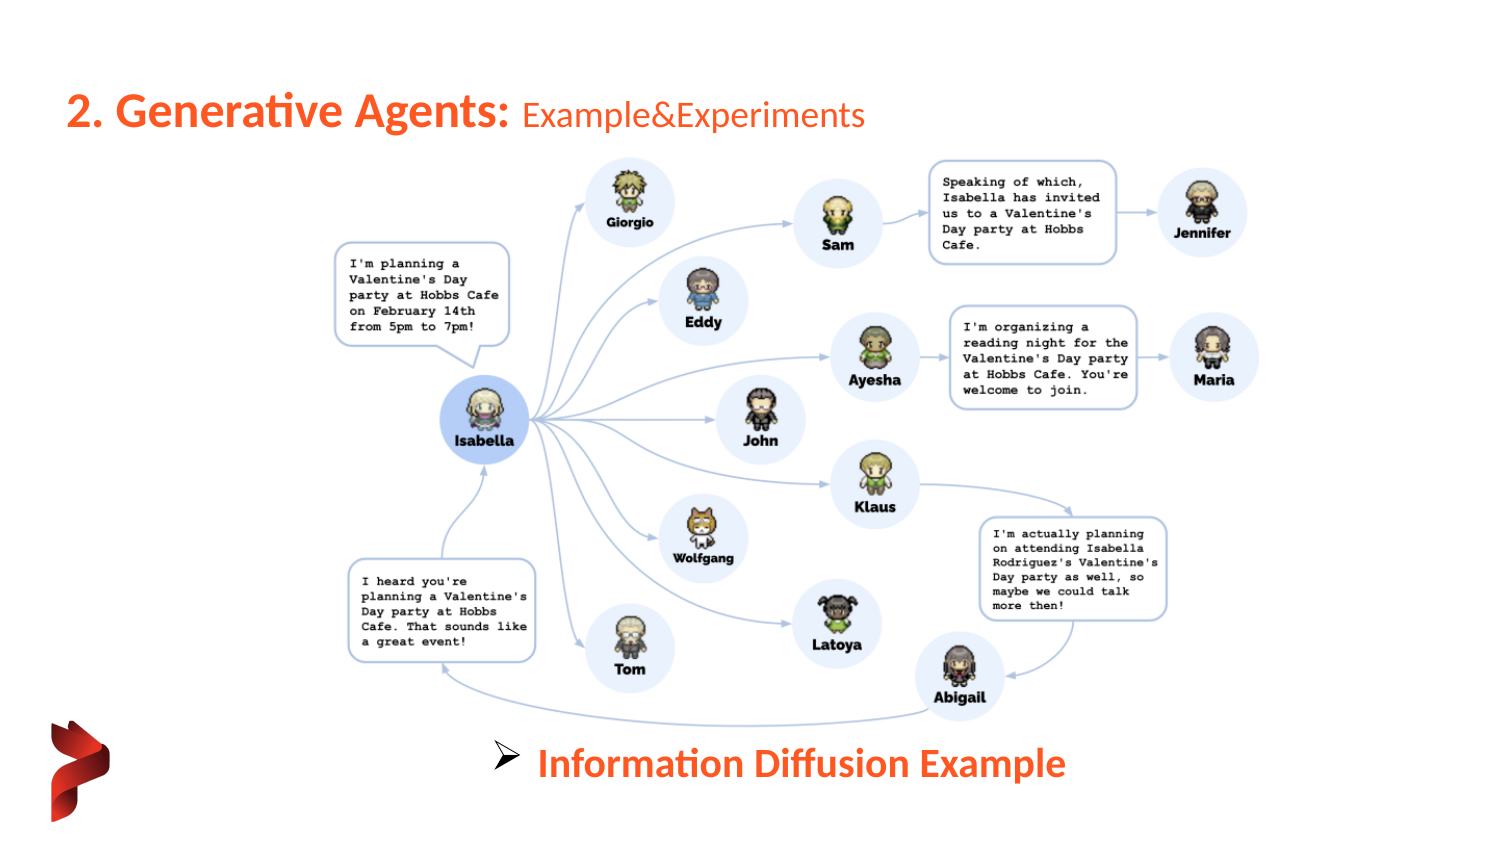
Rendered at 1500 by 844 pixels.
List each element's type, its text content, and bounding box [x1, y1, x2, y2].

picture [50, 718, 110, 823]
picture [273, 140, 1332, 736]
text_box Information Diffusion Example [169, 728, 1389, 794]
title 2. Generative Agents: Example&Experiments [51, 62, 1449, 157]
